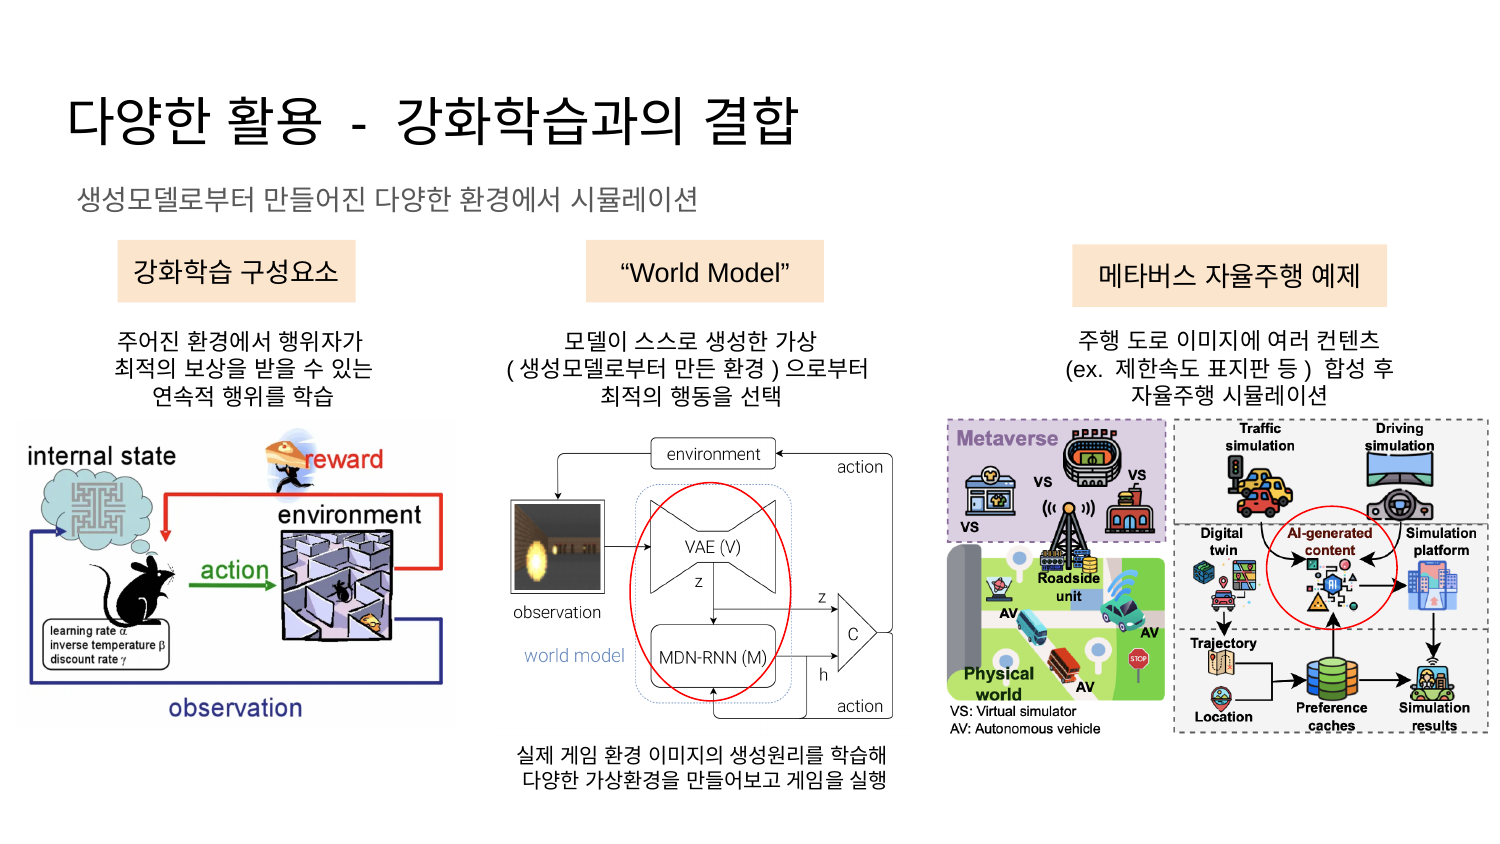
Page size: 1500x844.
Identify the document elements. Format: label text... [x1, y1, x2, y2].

picture [934, 400, 1500, 748]
title 다양한 활용 - 강화학습과의 결합 [51, 72, 1449, 167]
text_box “World Model” [586, 239, 824, 303]
picture [17, 420, 456, 728]
text_box 실제 게임 환경 이미지의 생성원리를 학습해 다양한 가상환경을 만들어보고 게임을 실행 [501, 744, 909, 808]
text_box 모델이 스스로 생성한 가상 (생성모델로부터 만든 환경)으로부터 최적의 행동을 선택 [487, 312, 896, 425]
text_box 주어진 환경에서 행위자가 최적의 보상을 받을 수 있는 연속적 행위를 학습 [40, 312, 448, 419]
text_box 주행 도로 이미지에 여러 컨텐츠 (ex. 제한속도 표지판 등) 합성 후 자율주행 시뮬레이션 [1025, 311, 1434, 399]
picture [494, 434, 916, 736]
text_box 메타버스 자율주행 예제 [1072, 244, 1388, 307]
list 생성모델로부터 만들어진 다양한 환경에서 시뮬레이션 [61, 162, 1449, 231]
text_box 강화학습 구성요소 [117, 239, 356, 303]
